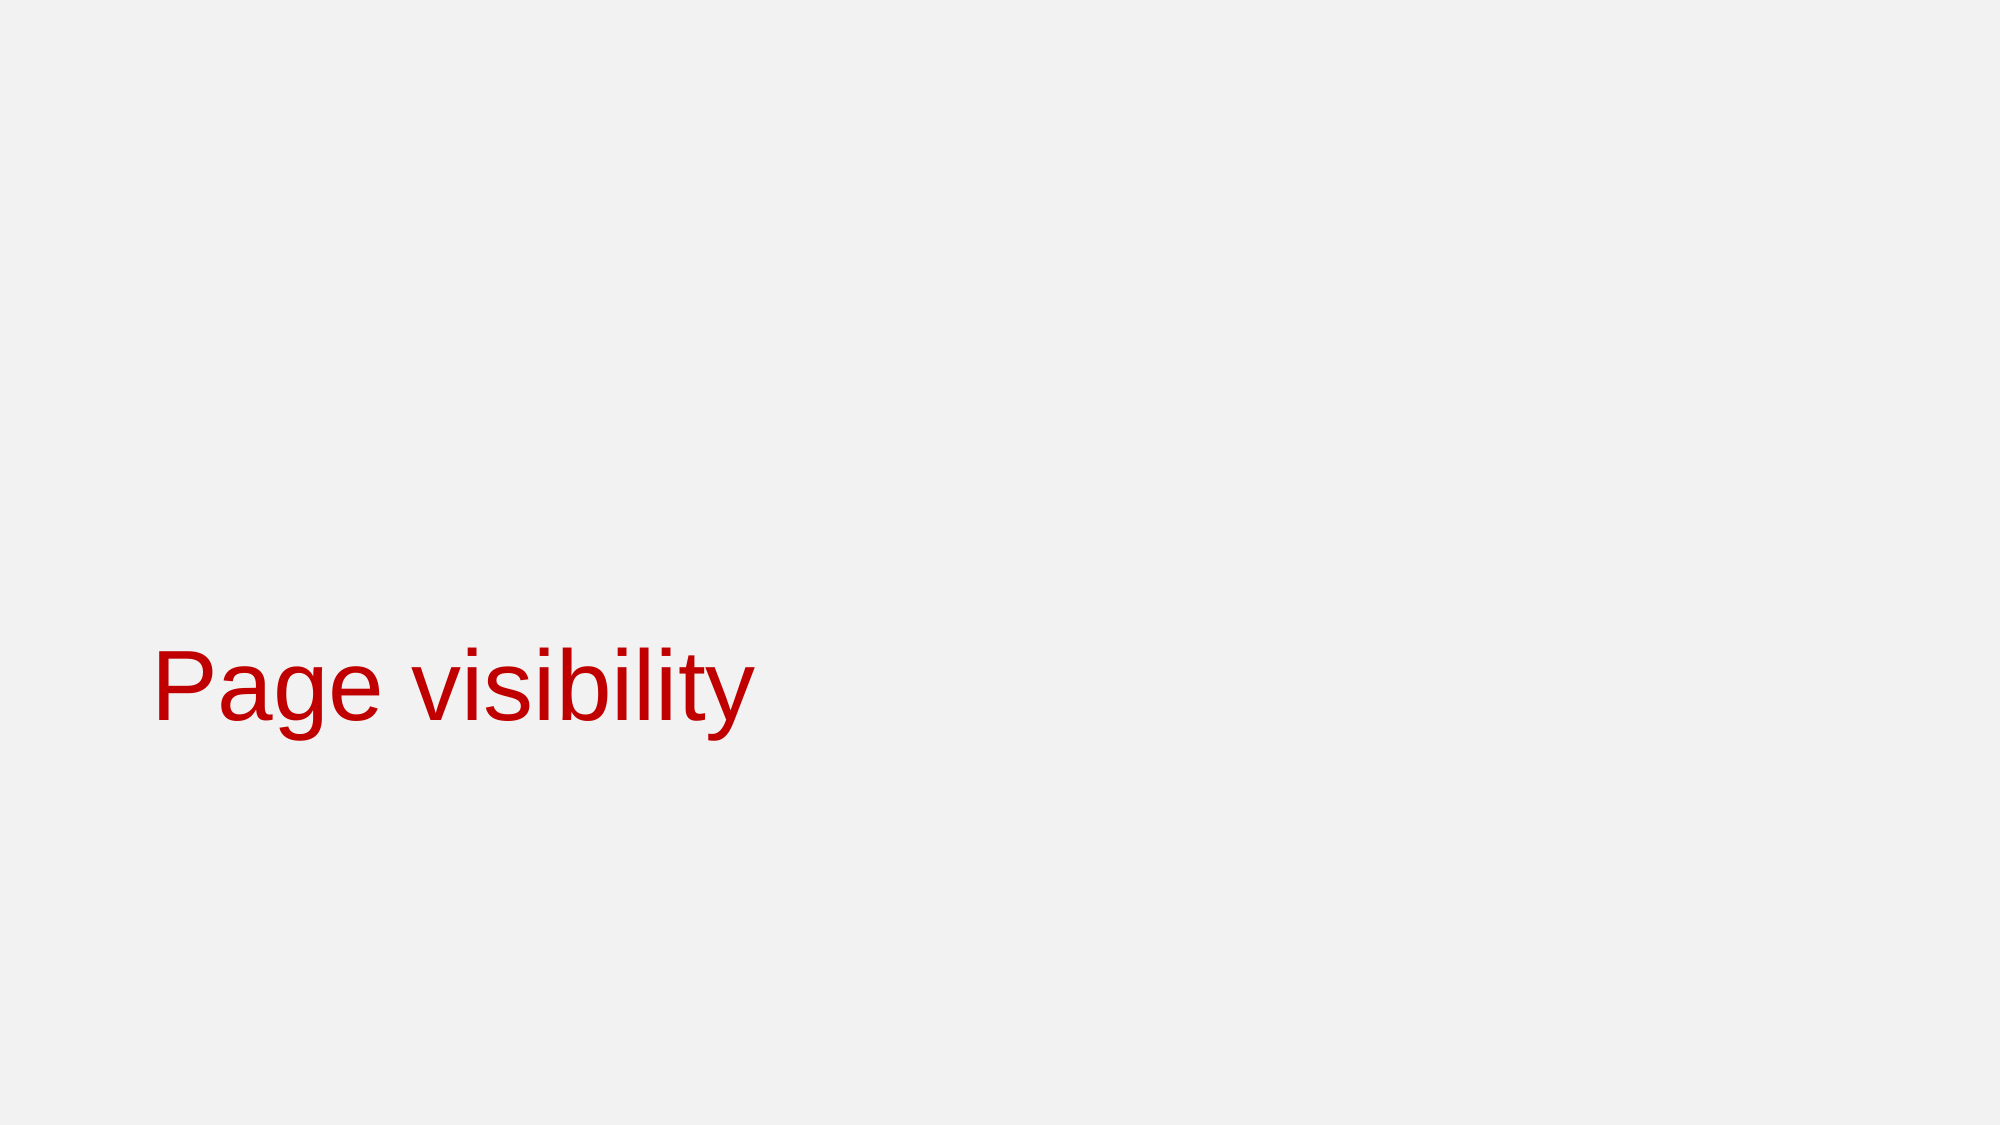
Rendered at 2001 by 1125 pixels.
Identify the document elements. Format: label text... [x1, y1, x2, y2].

text_box Page visibility [136, 280, 1862, 749]
